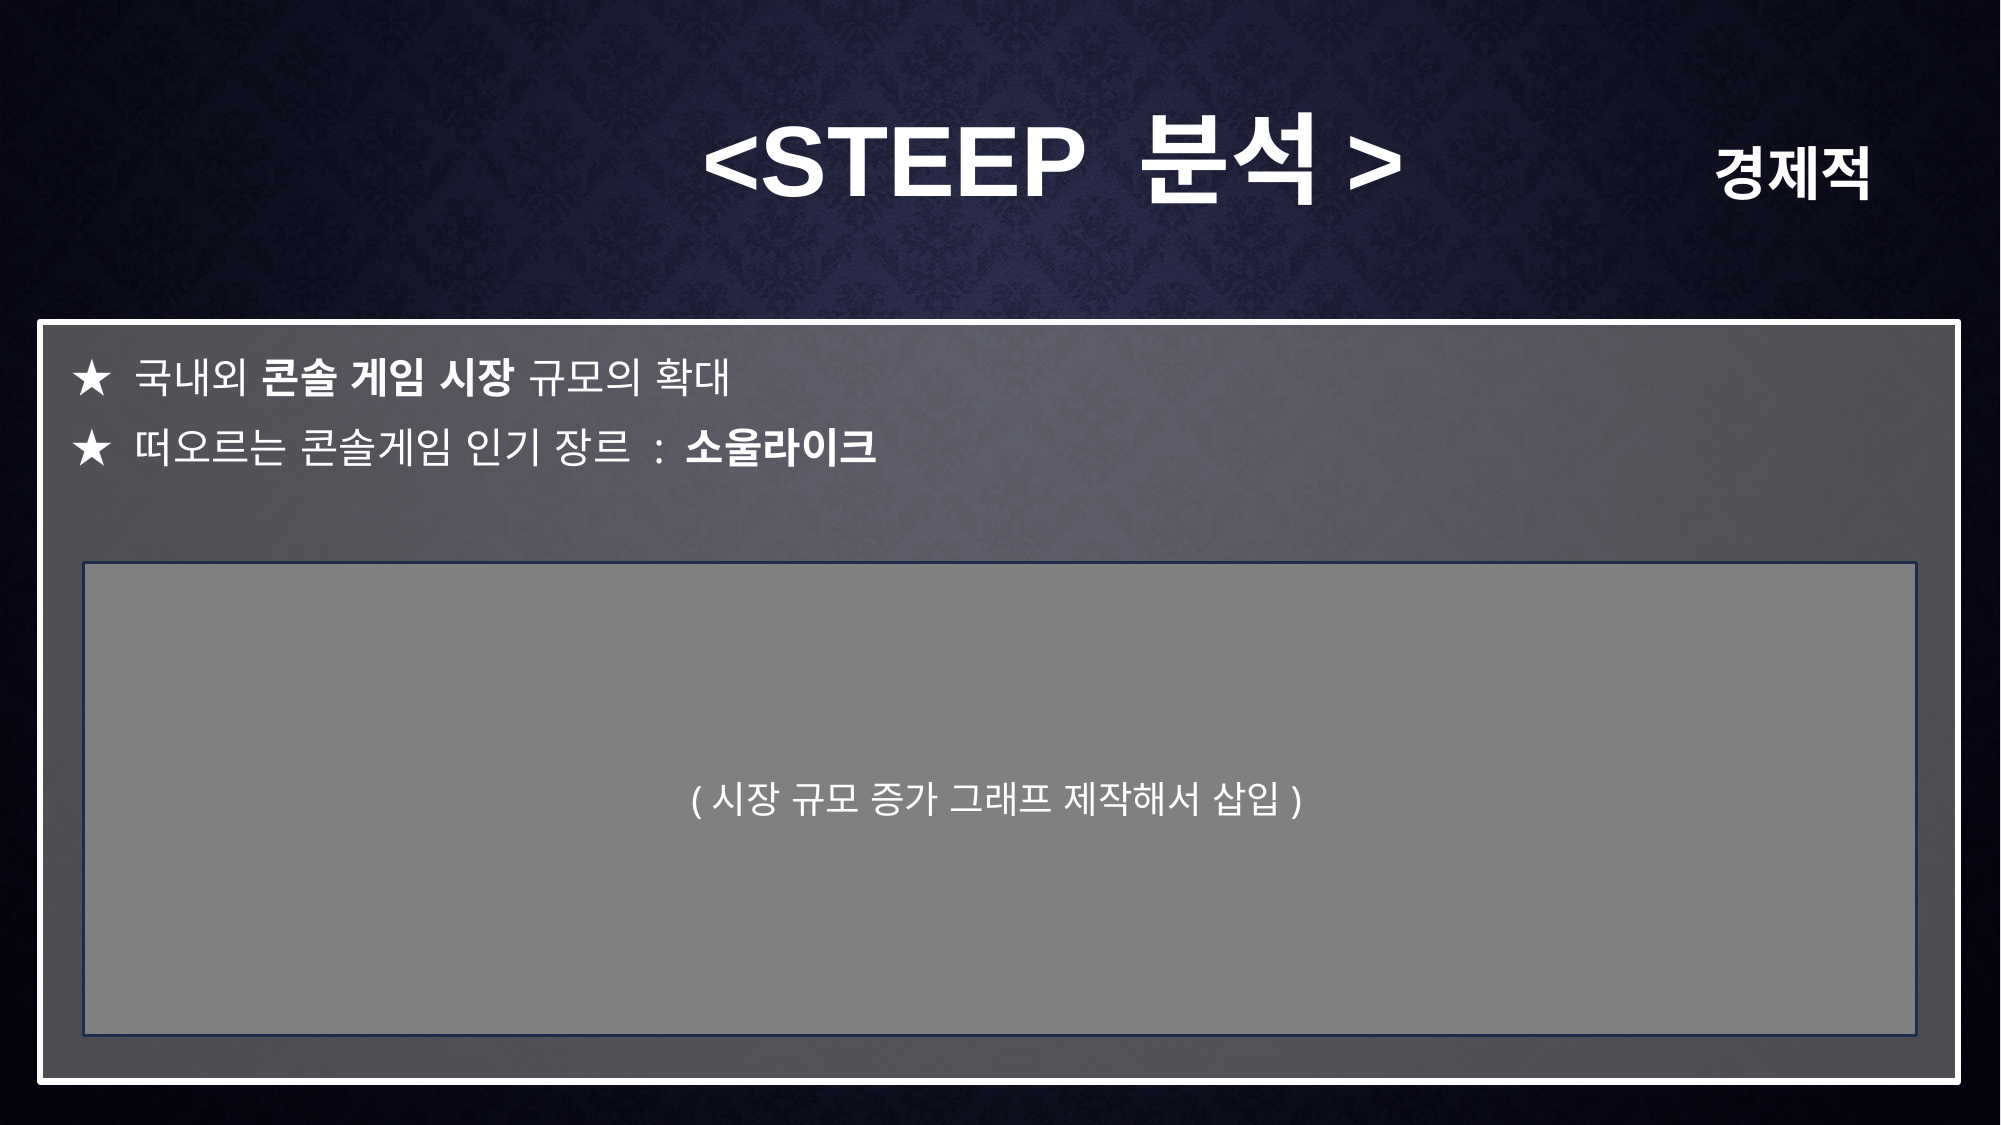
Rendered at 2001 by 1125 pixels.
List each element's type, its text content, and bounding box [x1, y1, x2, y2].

text_box (시장 규모 증가 그래프 제작해서 삽입) [79, 768, 1914, 829]
text_box [39, 320, 1960, 1083]
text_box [39, 31, 1959, 284]
text_box ★ 국내외 콘솔 게임 시장 규모의 확대 ★ 떠오르는 콘솔게임 인기 장르 : 소울라이크 [56, 343, 1914, 517]
text_box [82, 561, 1918, 1037]
